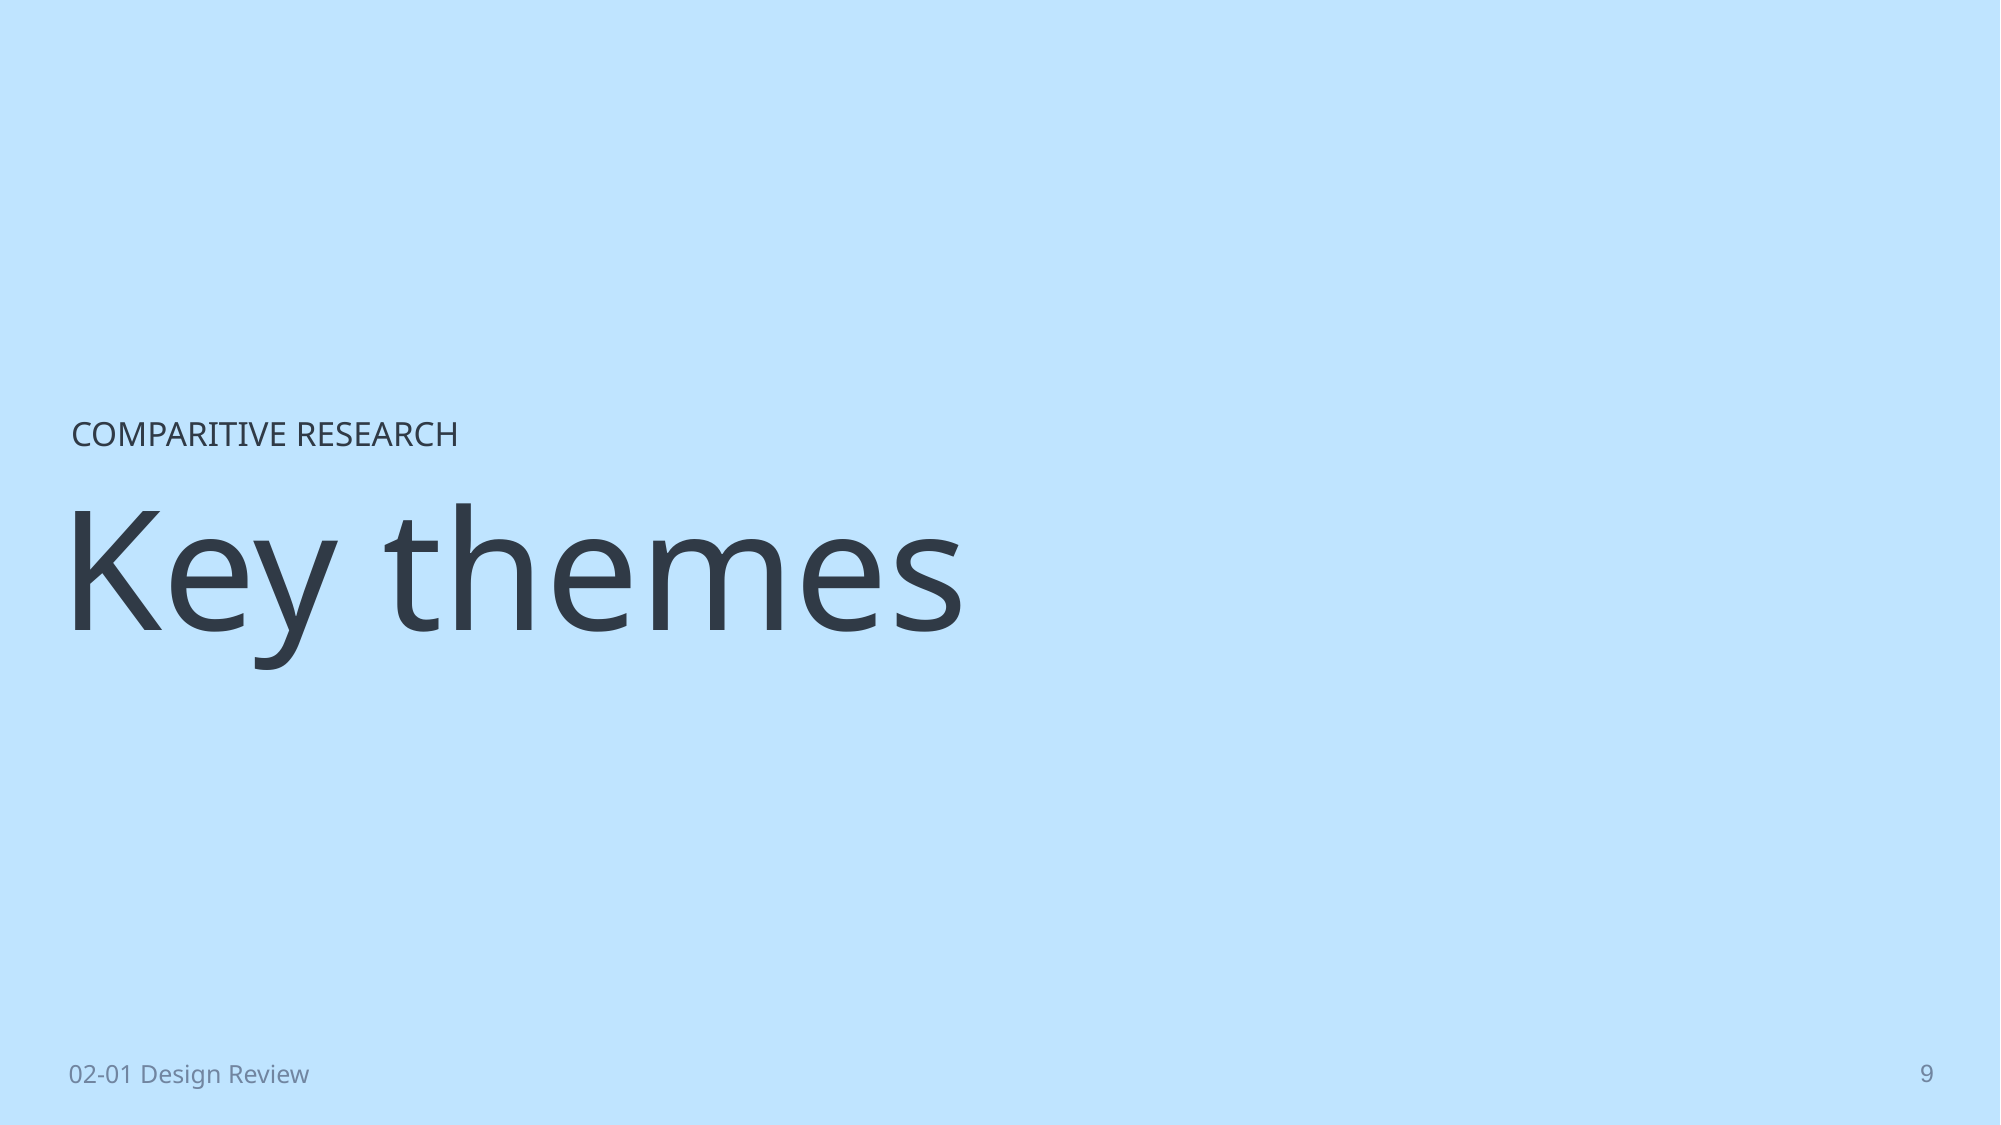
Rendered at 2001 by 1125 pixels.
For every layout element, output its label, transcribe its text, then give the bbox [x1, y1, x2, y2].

text_box 02-01 Design Review [68, 1051, 516, 1097]
text_box Key themes [44, 478, 1237, 747]
list COMPARITIVE RESEARCH [56, 410, 753, 471]
slide_number 9 [1882, 1042, 1949, 1103]
